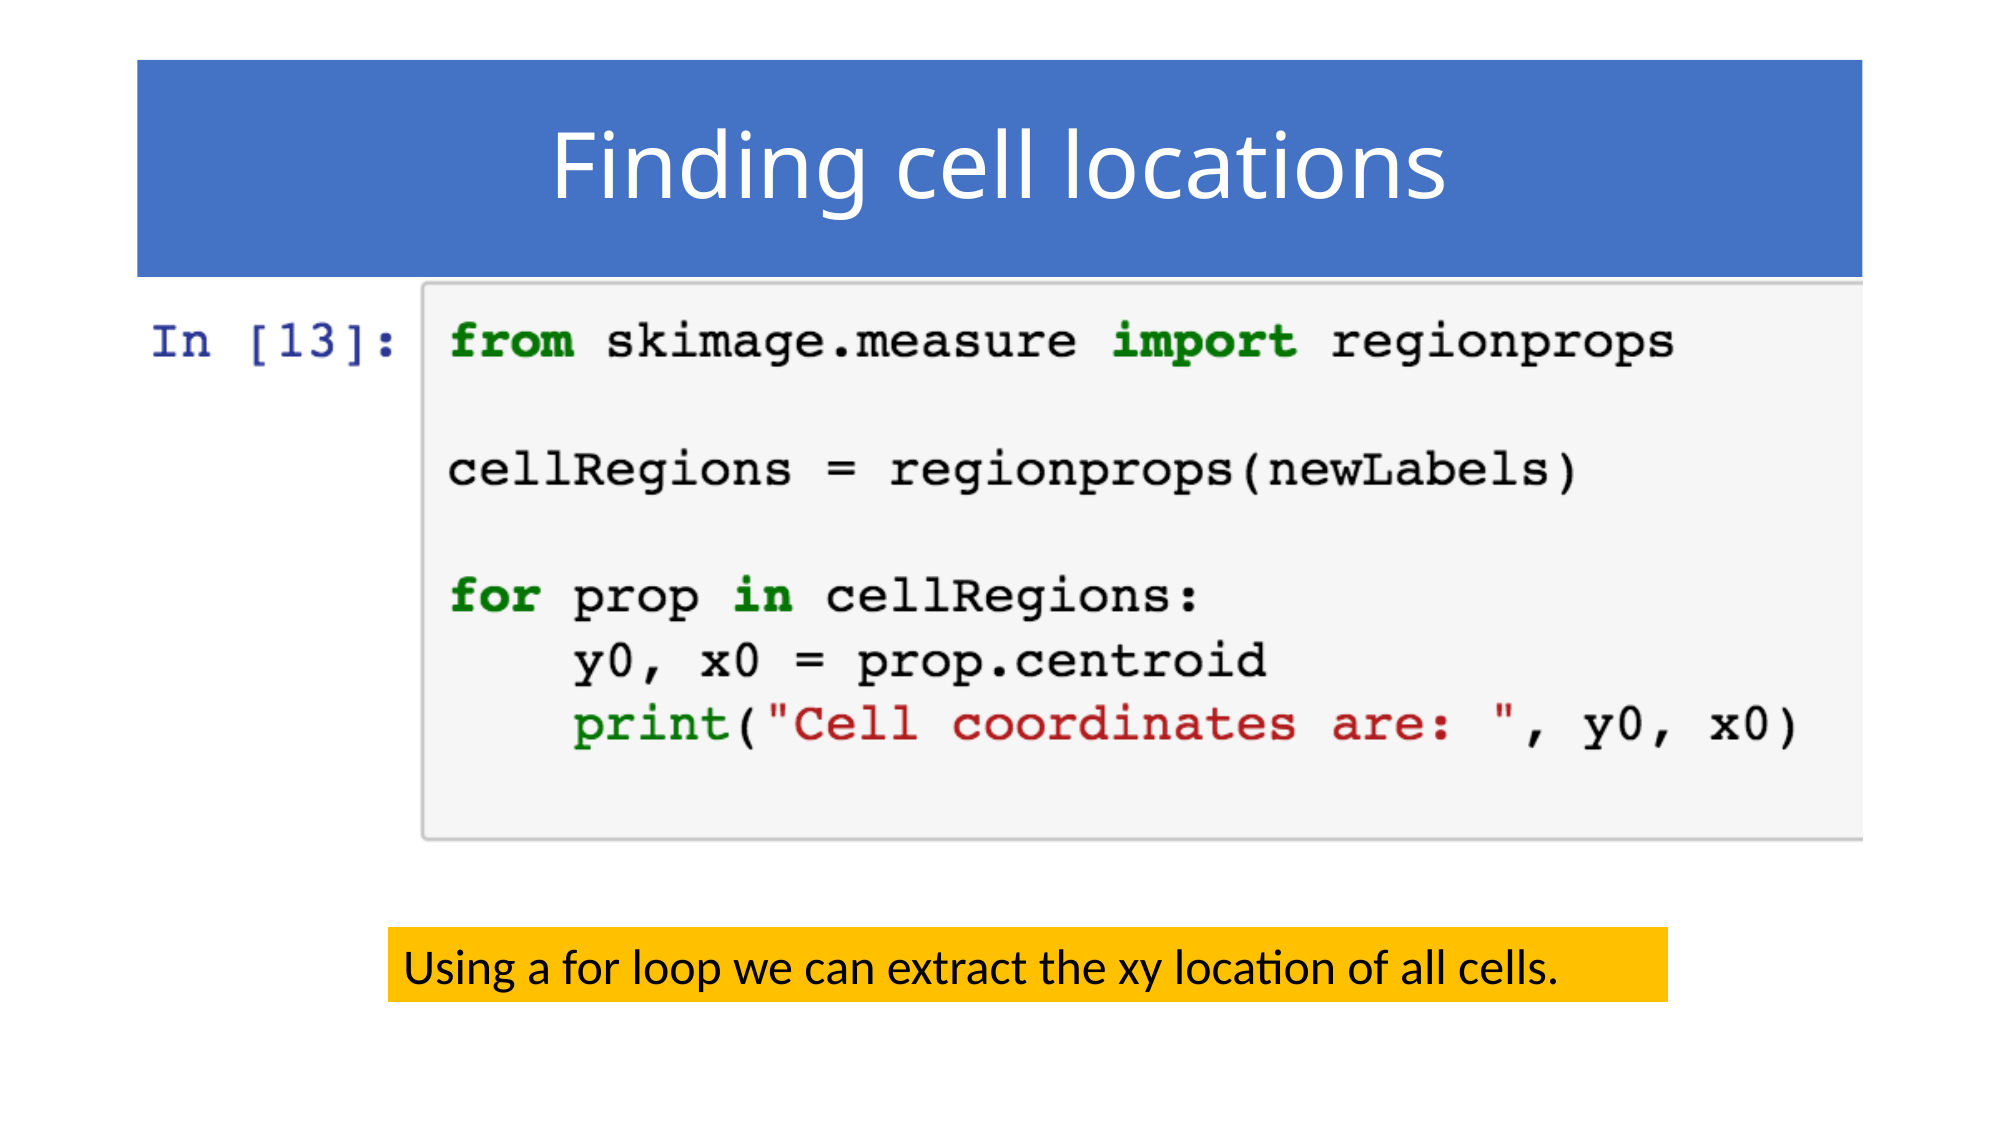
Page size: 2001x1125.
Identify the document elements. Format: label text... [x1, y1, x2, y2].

text_box Using a for loop we can extract the xy location of all cells. [388, 927, 1668, 1002]
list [137, 277, 1863, 843]
title Finding cell locations [137, 59, 1863, 277]
